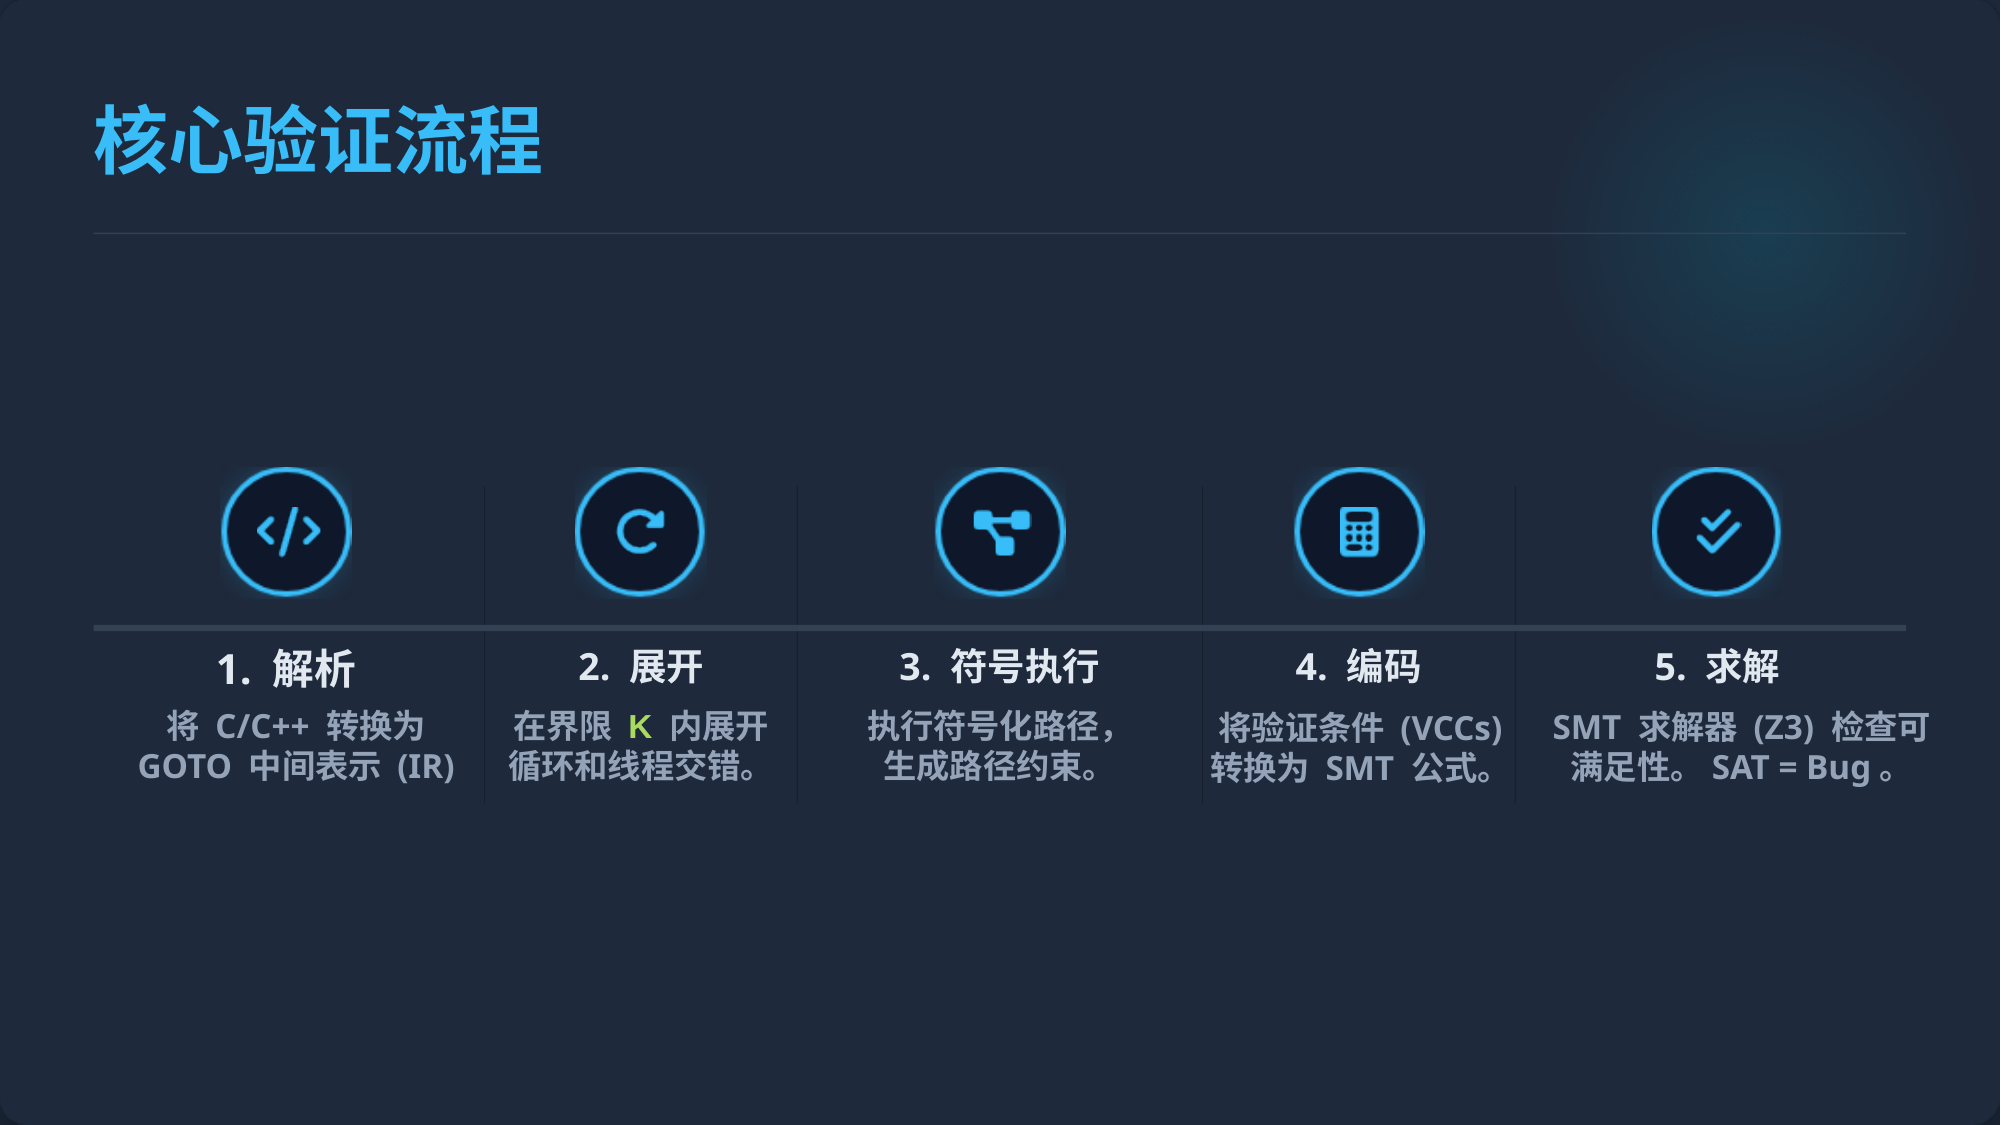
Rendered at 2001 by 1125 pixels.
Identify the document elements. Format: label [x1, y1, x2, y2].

picture [0, 0, 2000, 1125]
text_box [1292, 467, 1425, 599]
text_box [220, 467, 352, 599]
text_box [934, 467, 1066, 599]
text_box [1651, 467, 1784, 599]
text_box [575, 467, 707, 599]
